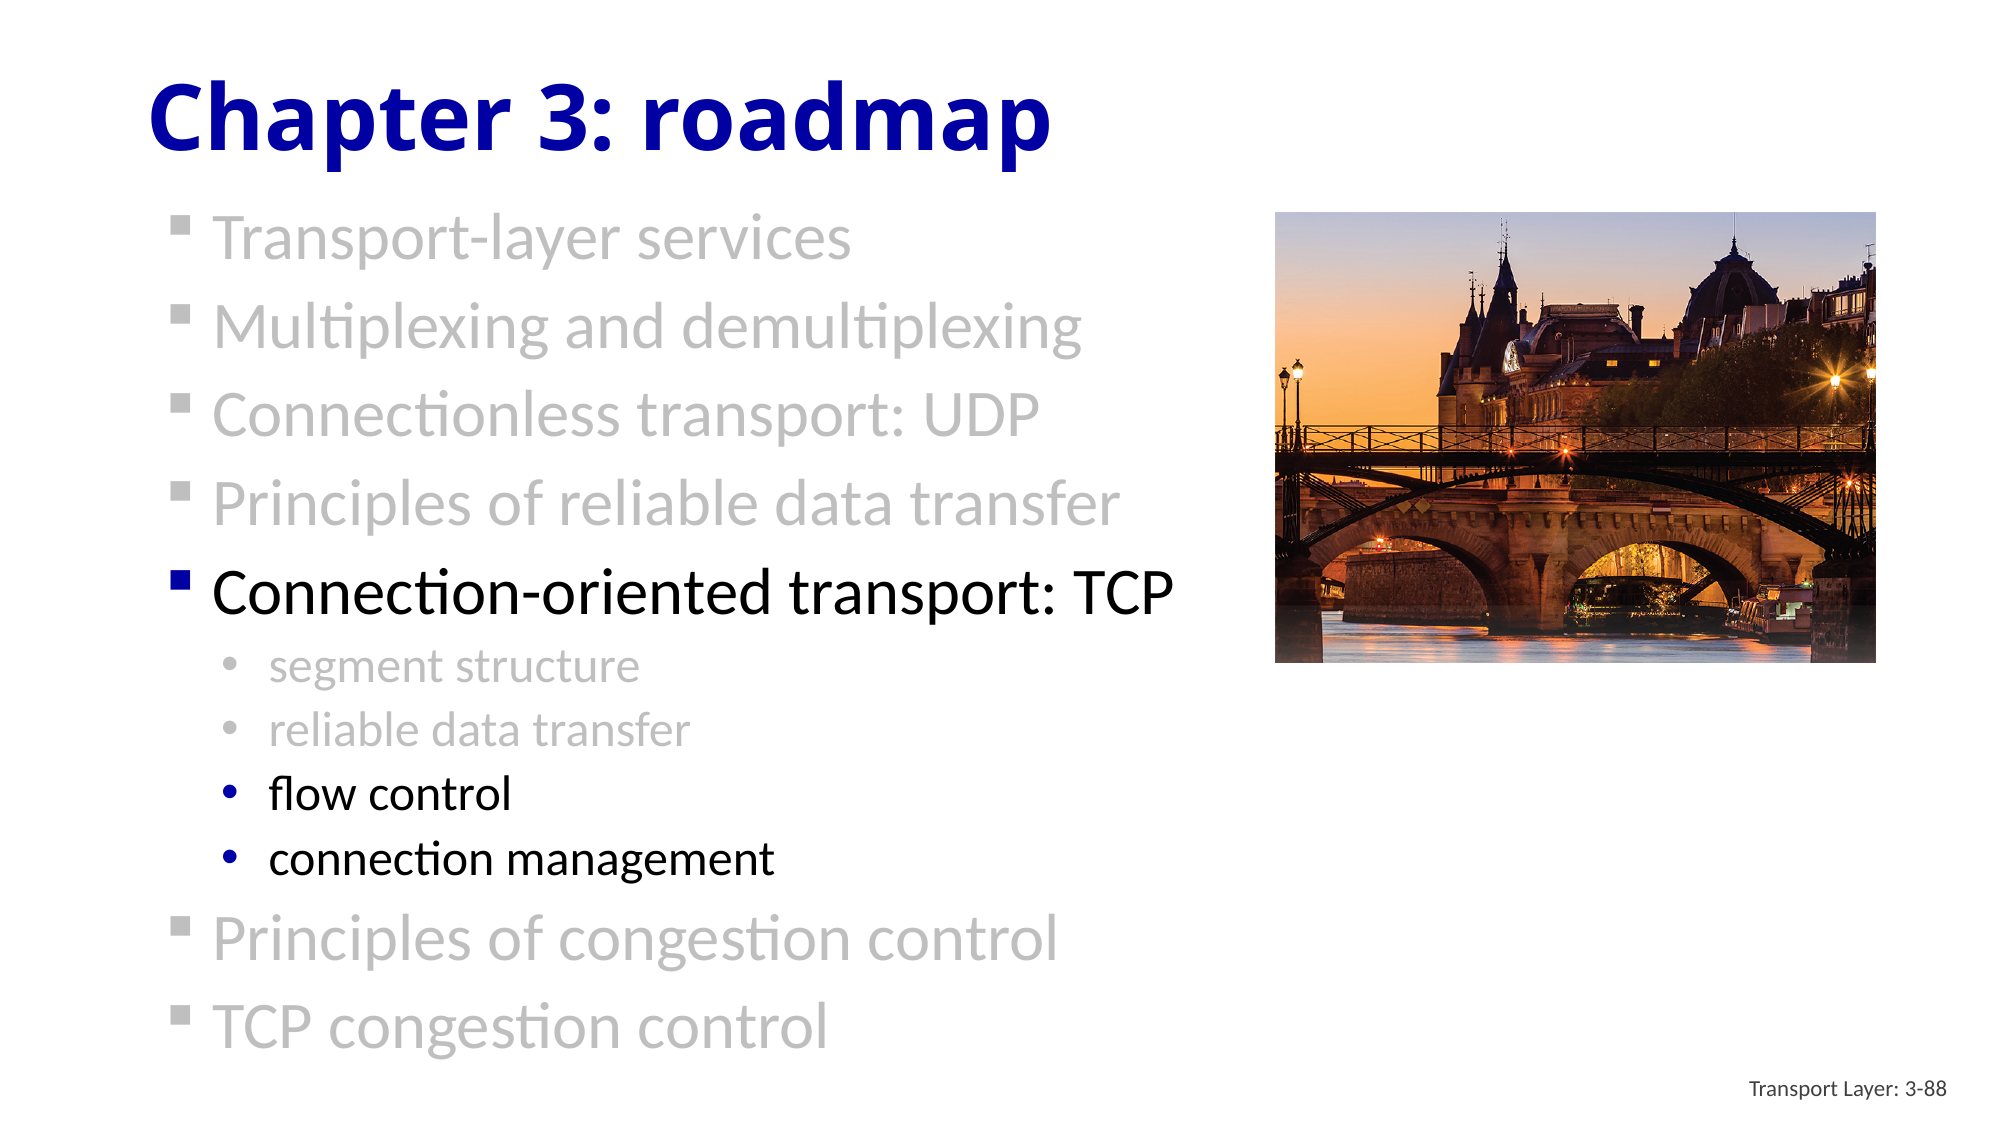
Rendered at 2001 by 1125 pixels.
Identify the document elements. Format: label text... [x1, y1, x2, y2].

title Chapter 3: roadmap [131, 47, 1856, 195]
picture [1275, 212, 1876, 663]
list Transport-layer services Multiplexing and demultiplexing Connectionless transport: UDP Principles of reliable data transfer Connection-oriented transport: TCP segment structure reliable data transfer flow control connection management Principles of congestion control TCP congestion control [131, 194, 1217, 1117]
slide_number Transport Layer: 3-88 [1512, 1056, 1963, 1117]
